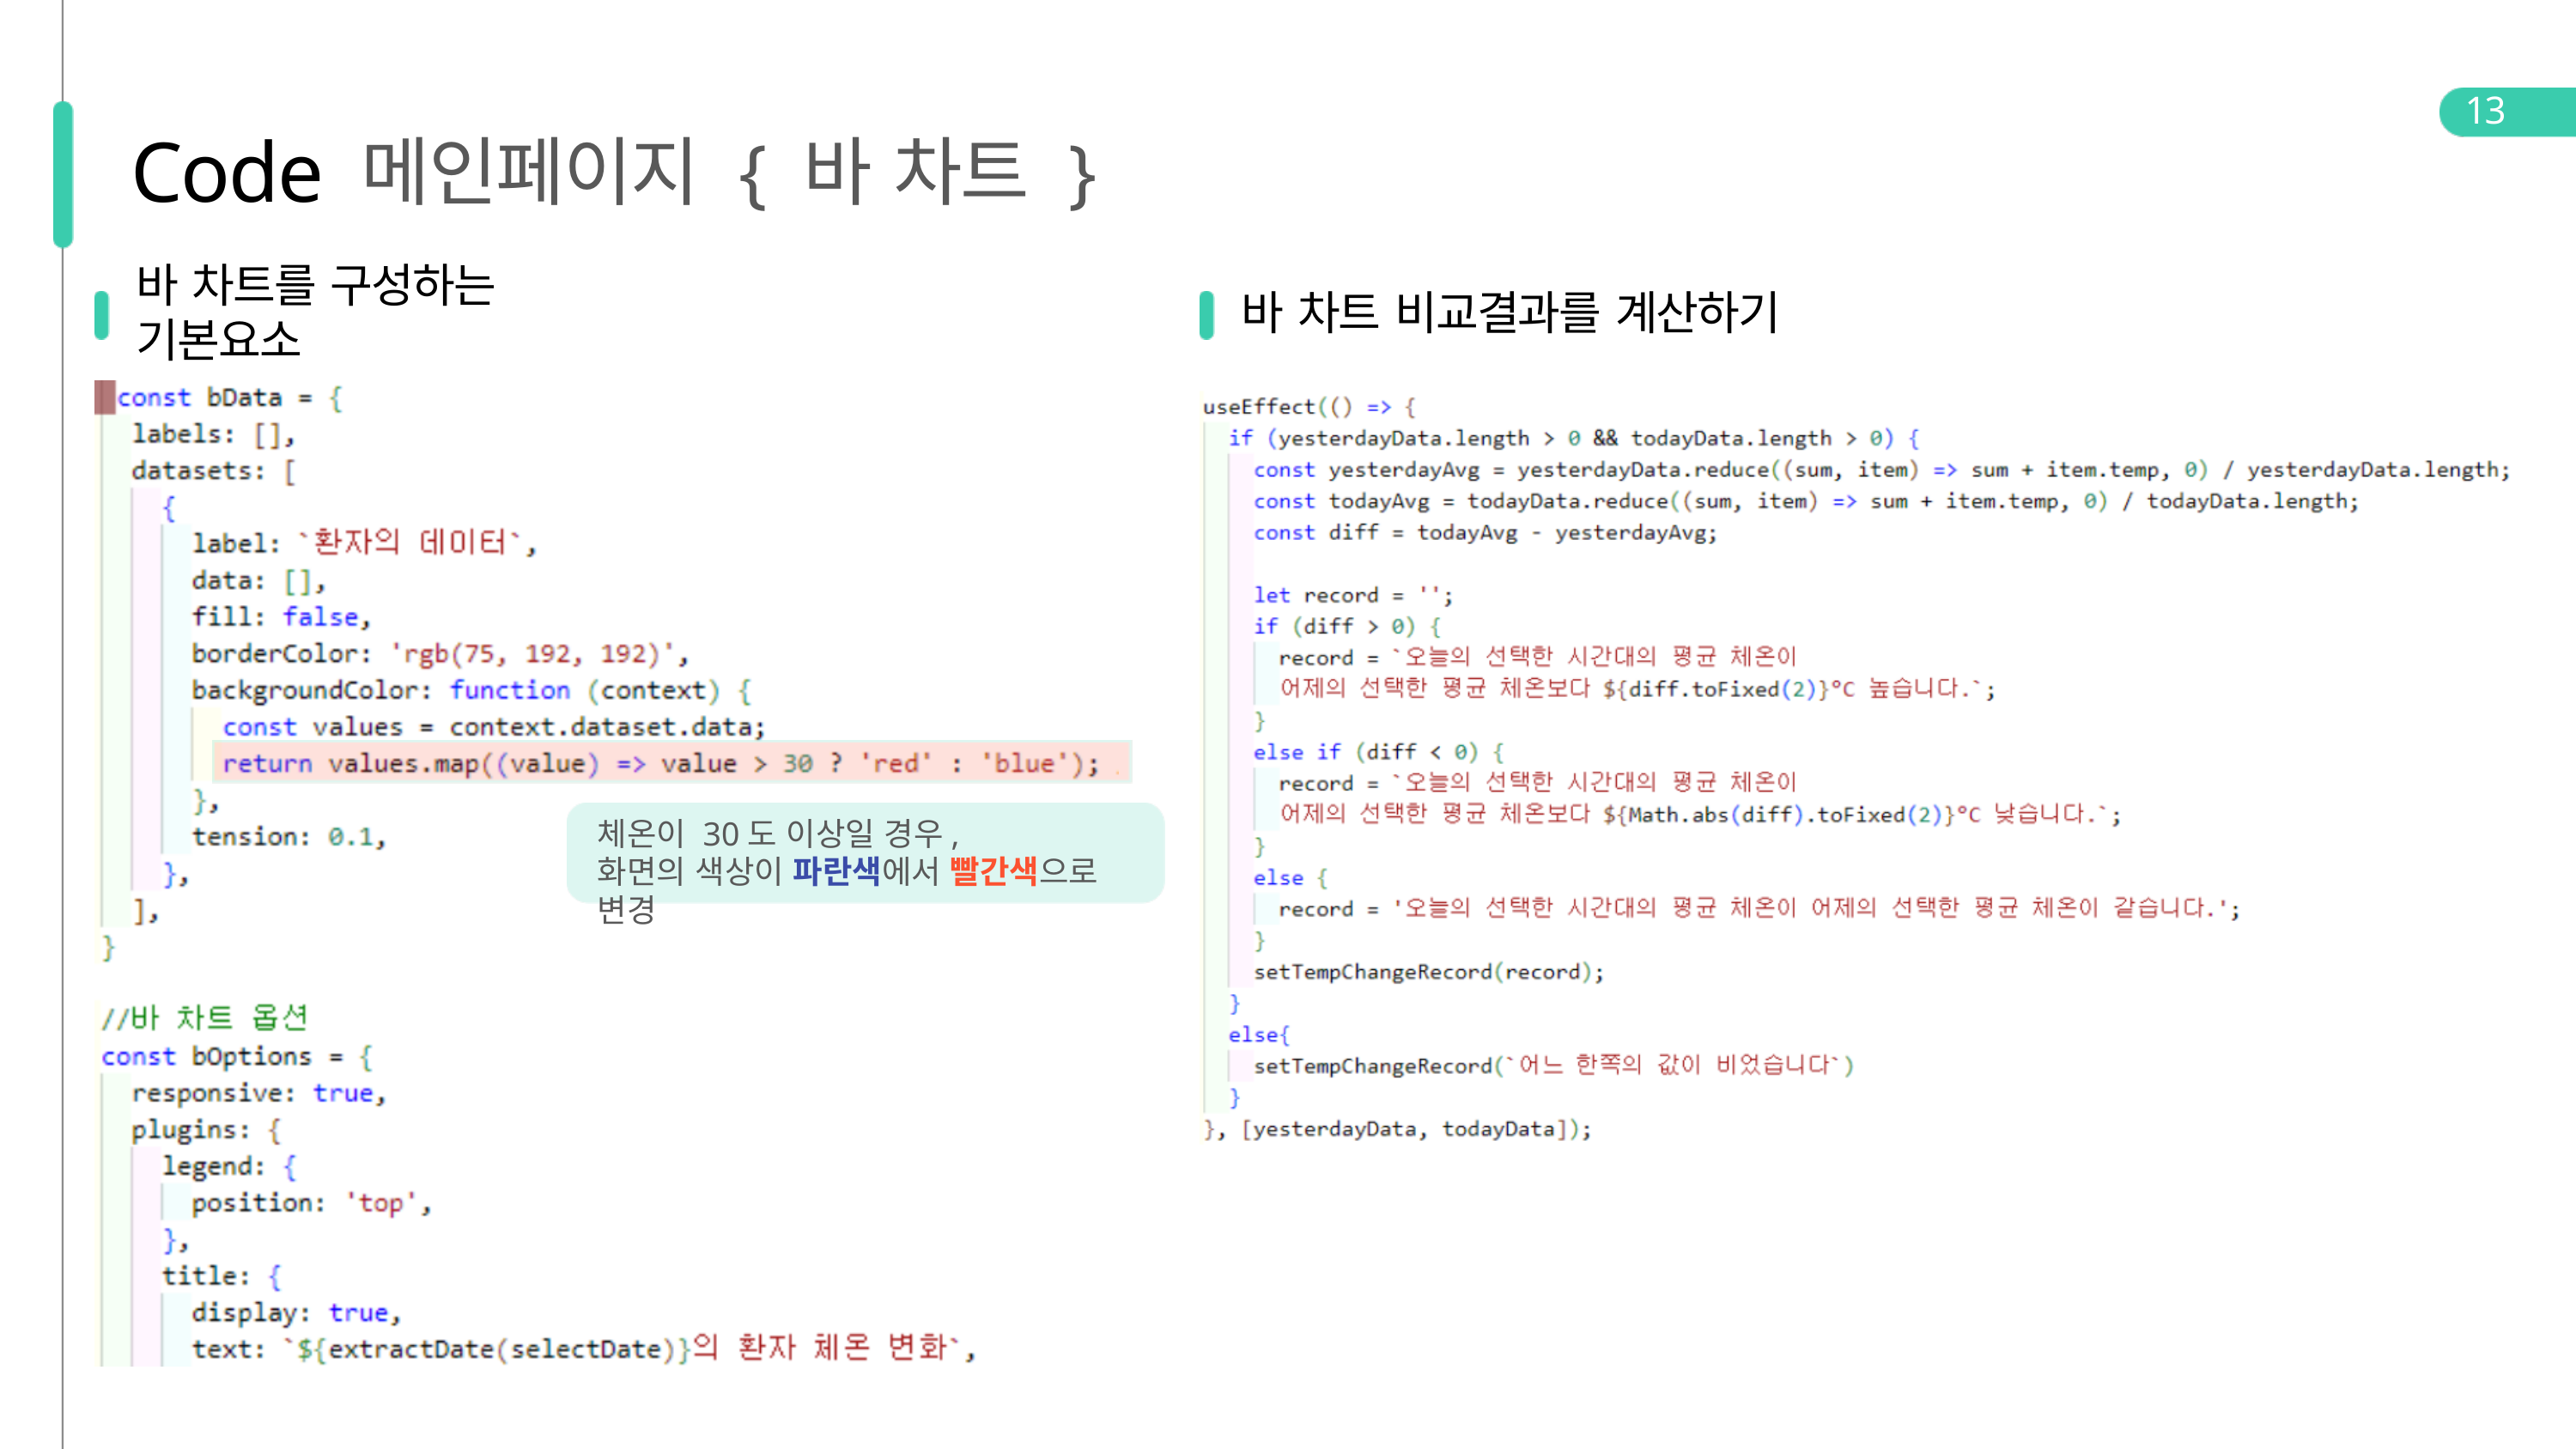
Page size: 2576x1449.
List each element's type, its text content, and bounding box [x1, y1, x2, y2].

picture [1200, 389, 2523, 1150]
text_box 바 차트 비교결과를 계산하기 [1241, 281, 1782, 348]
picture [2439, 87, 2576, 138]
text_box 13 [2433, 83, 2506, 138]
picture [1200, 291, 1215, 341]
text_box Code [131, 114, 787, 231]
picture [0, 0, 1165, 1449]
text_box 바 차트를 구성하는 기본요소 [136, 281, 677, 348]
picture [94, 291, 110, 341]
text_box 메인페이지 { 바 차트 } [361, 119, 1539, 226]
